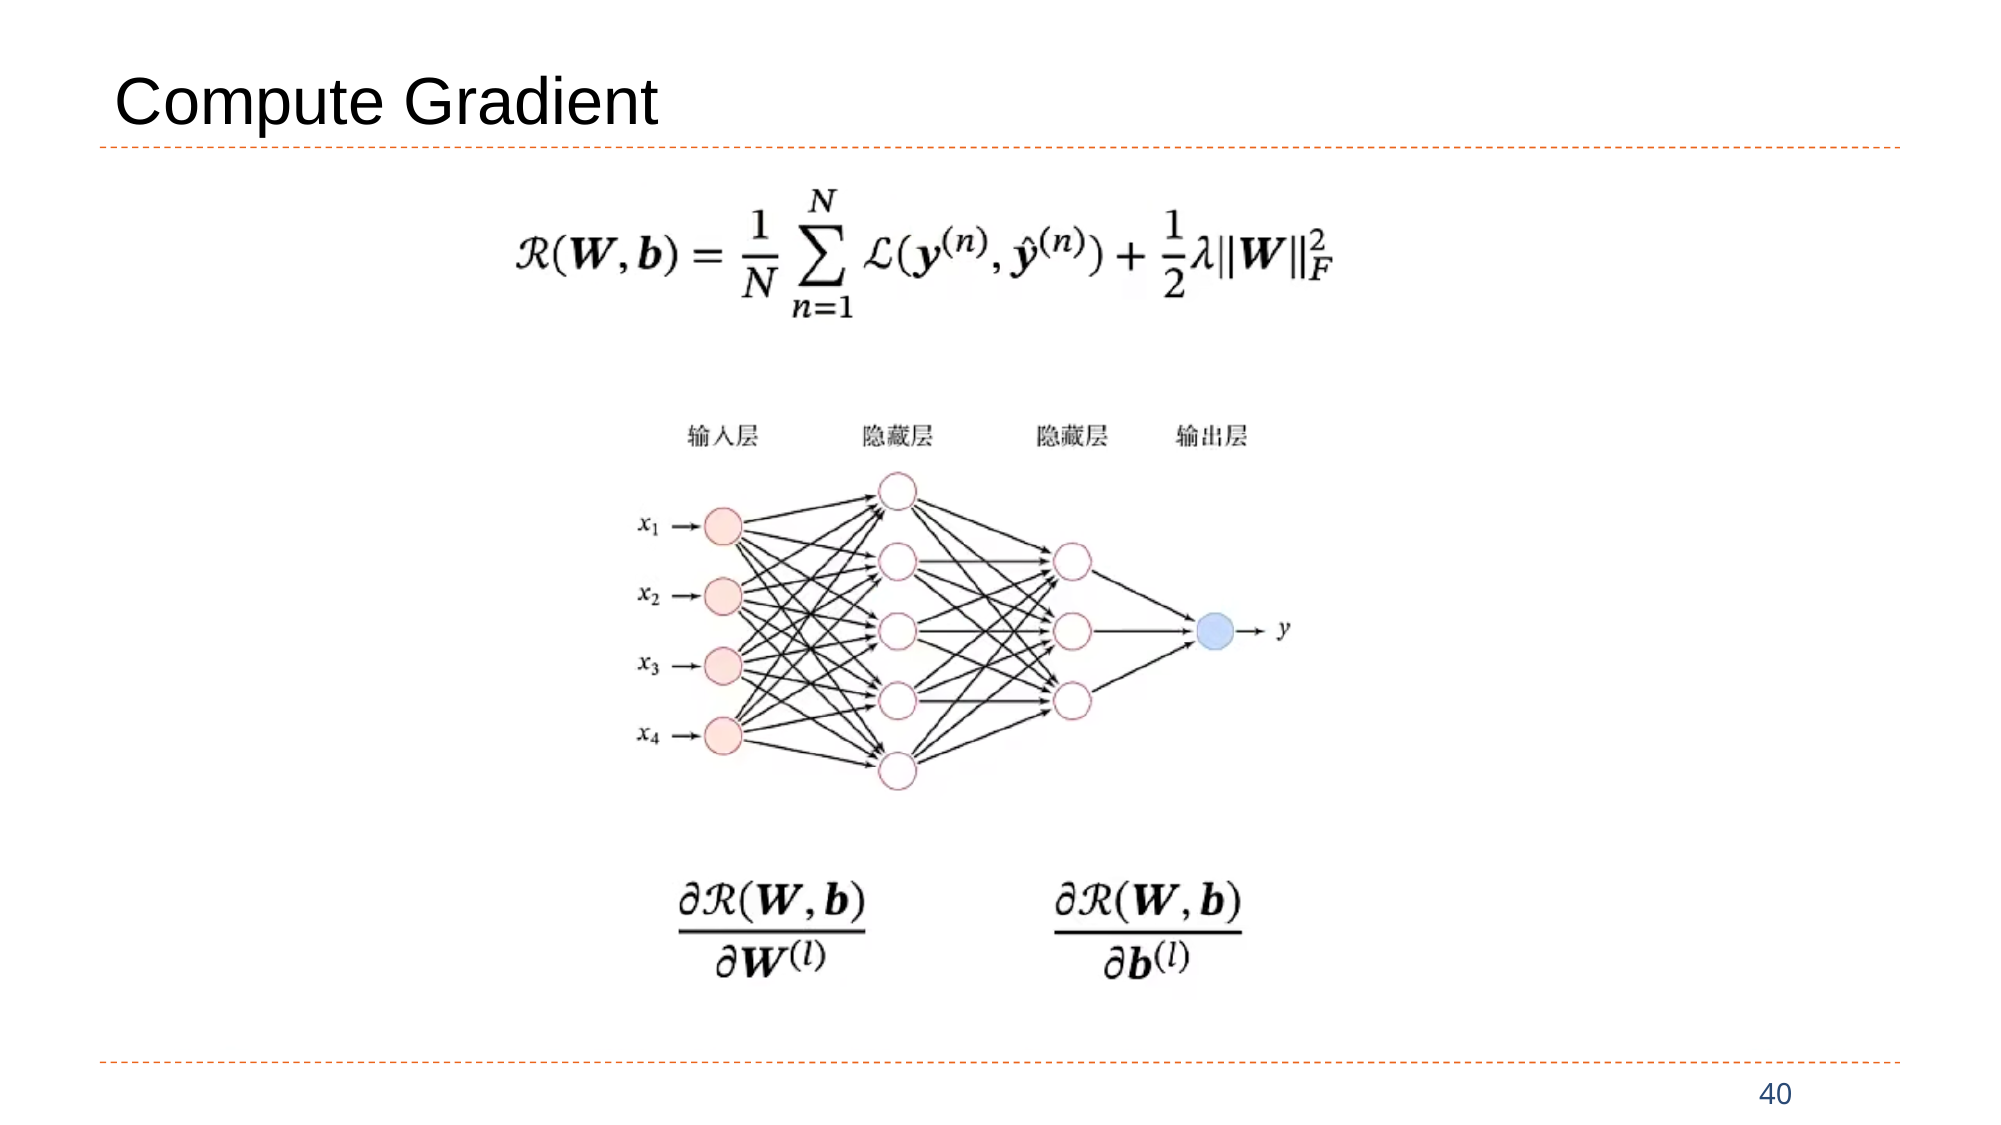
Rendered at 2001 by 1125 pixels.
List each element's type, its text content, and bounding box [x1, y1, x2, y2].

title Compute Gradient [99, 24, 1900, 146]
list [101, 162, 1899, 1051]
